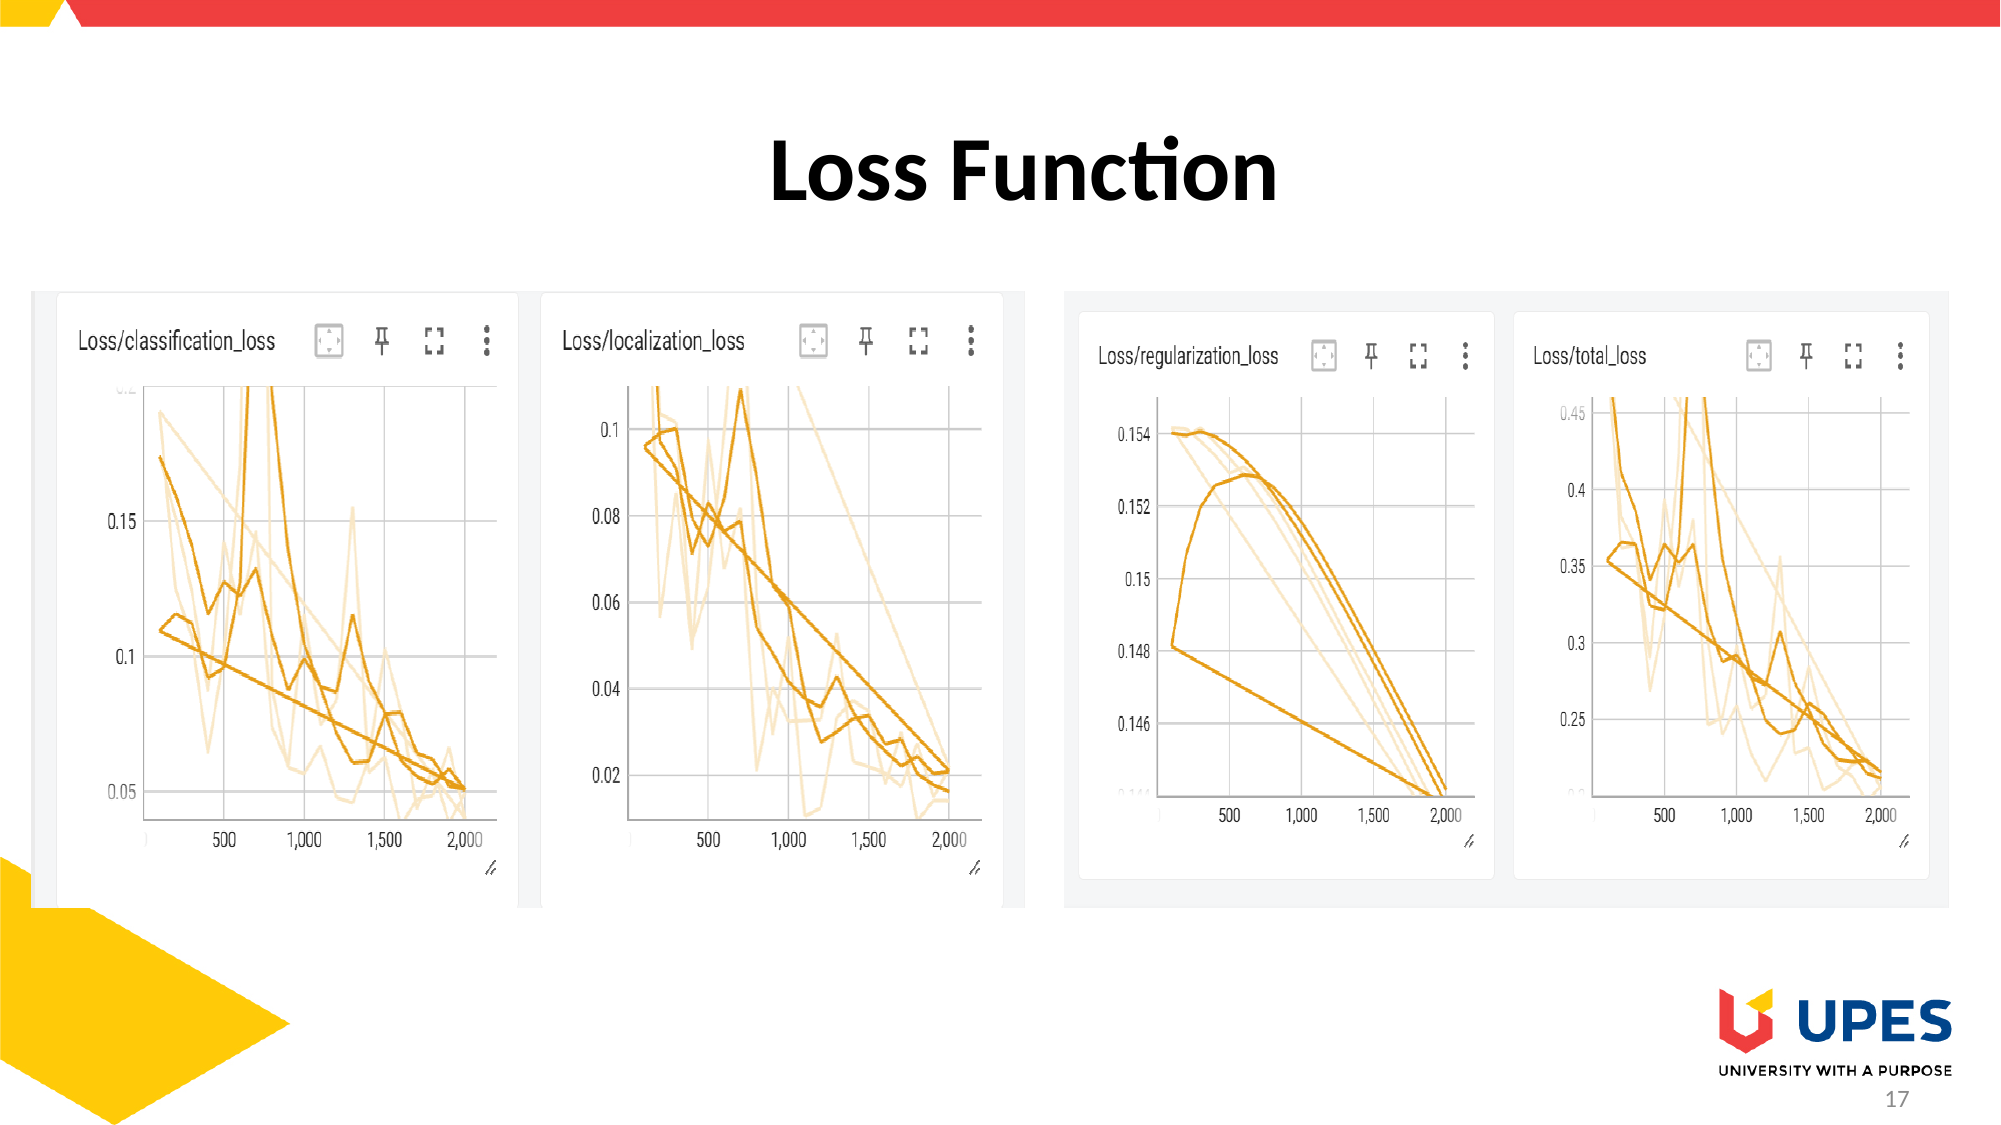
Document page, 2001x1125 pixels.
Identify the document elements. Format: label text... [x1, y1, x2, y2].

picture [0, 0, 2001, 1125]
title Loss Function [125, 70, 1925, 258]
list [30, 290, 1026, 908]
